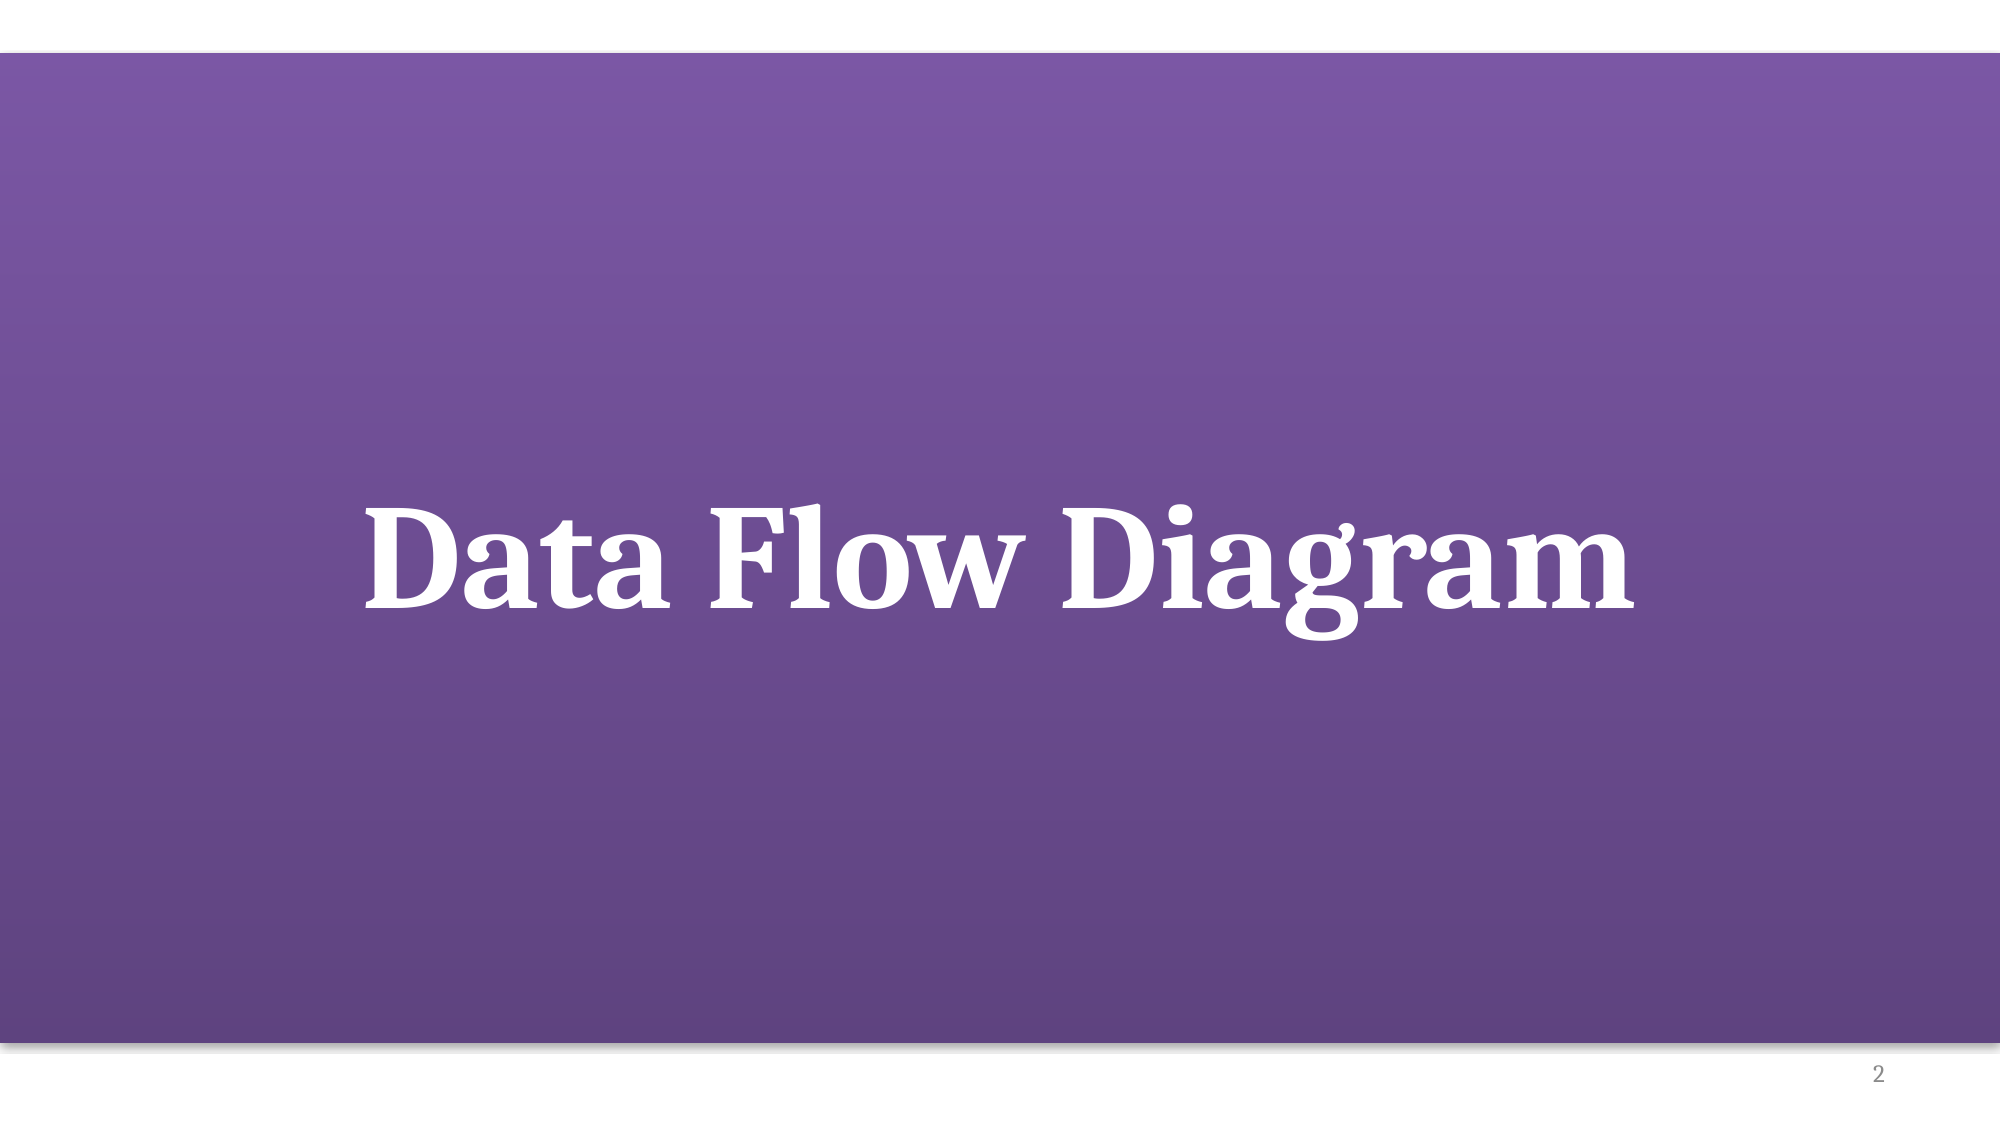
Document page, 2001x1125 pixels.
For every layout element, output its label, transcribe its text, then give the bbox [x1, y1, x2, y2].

title Data Flow Diagram [0, 53, 2000, 1043]
slide_number 2 [1433, 1042, 1900, 1103]
list [1491, 241, 1901, 800]
